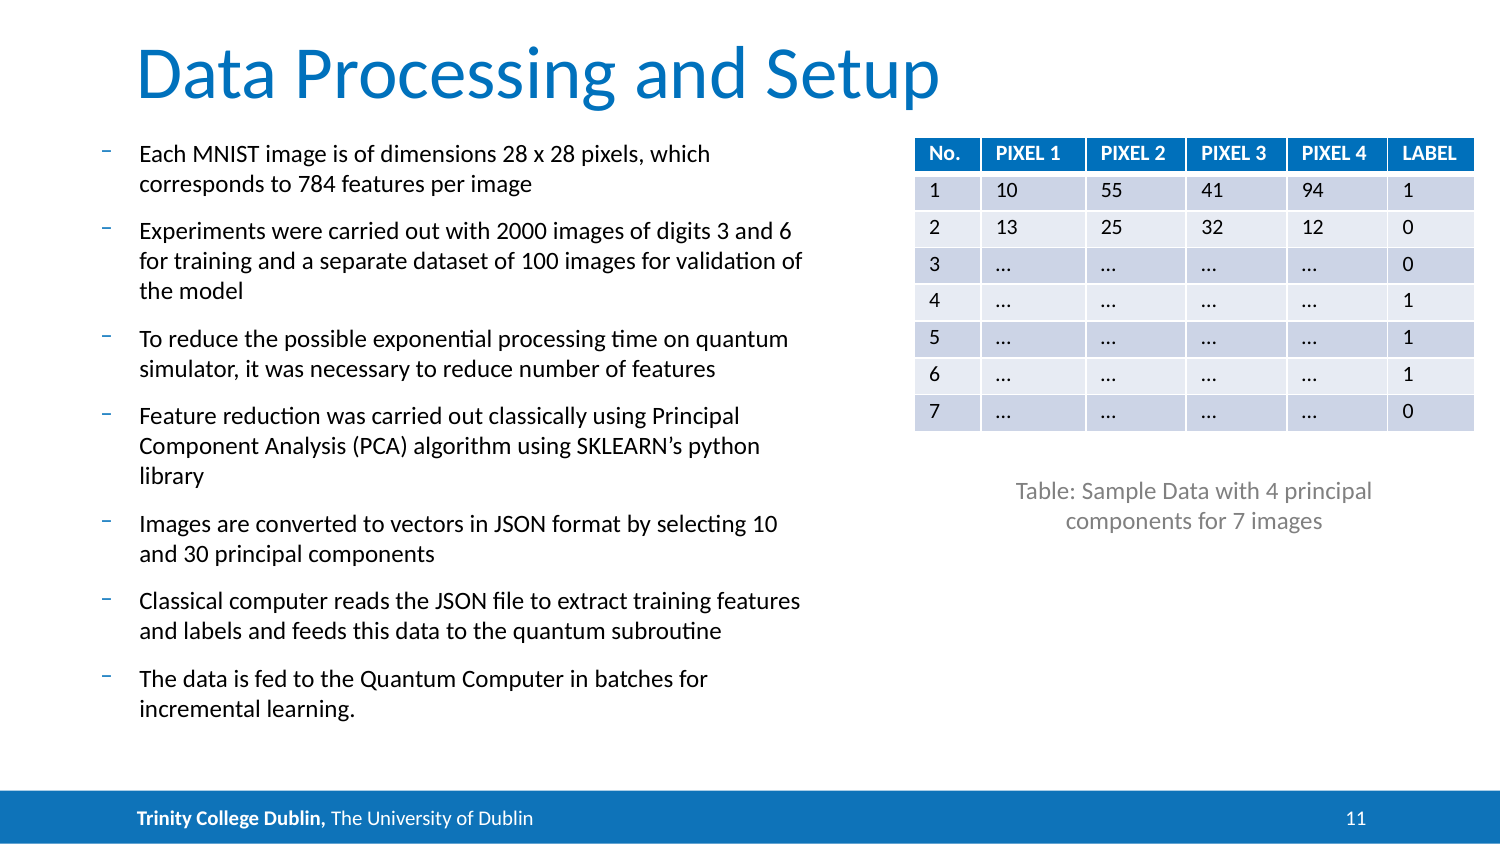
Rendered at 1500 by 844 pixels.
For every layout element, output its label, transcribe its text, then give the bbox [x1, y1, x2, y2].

table_cell 0 [1388, 395, 1474, 431]
title Data Processing and Setup [135, 44, 1367, 114]
table_header PIXEL 1 [982, 138, 1085, 171]
table_cell … [1288, 395, 1387, 431]
table_cell … [1187, 359, 1286, 394]
table_cell … [1087, 395, 1185, 431]
table_cell … [1187, 248, 1286, 283]
table_cell … [1187, 322, 1286, 357]
table_cell 3 [915, 248, 980, 283]
table_cell 1 [1388, 285, 1474, 320]
table_cell 10 [982, 177, 1085, 210]
table_header PIXEL 3 [1187, 138, 1286, 171]
table_cell … [1187, 285, 1286, 320]
table_cell 6 [915, 359, 980, 394]
table_cell 1 [1388, 359, 1474, 394]
table_cell … [1087, 359, 1185, 394]
table_header LABEL [1388, 138, 1474, 171]
table_cell 32 [1187, 212, 1286, 247]
table_cell … [1288, 359, 1387, 394]
table_cell 41 [1187, 177, 1286, 210]
list Each MNIST image is of dimensions 28 x 28 pixels, which corresponds to 784 features per image Experiments were carried out with 2000 images of digits 3 and 6 for training and a separate dataset of 100 images for validation of the model To reduce the possible exponential processing time on quantum simulator, it was necessary to reduce number of features Feature reduction was carried out classically using Principal Component Analysis (PCA) algorithm using SKLEARN’s python library Images are converted to vectors in JSON format by selecting 10 and 30 principal components Classical computer reads the JSON file to extract training features and labels and feeds this data to the quantum subroutine The data is fed to the Quantum Computer in batches for incremental learning. [100, 137, 810, 763]
table_header PIXEL 4 [1288, 138, 1387, 171]
table_header No. [915, 138, 980, 171]
table_cell 0 [1388, 248, 1474, 283]
table_header PIXEL 2 [1087, 138, 1185, 171]
table_cell 25 [1087, 212, 1185, 247]
table_cell … [1087, 285, 1185, 320]
table_cell 2 [915, 212, 980, 247]
table_cell 94 [1288, 177, 1387, 210]
table_cell … [1288, 322, 1387, 357]
table_cell … [982, 359, 1085, 394]
table_cell 4 [915, 285, 980, 320]
table_cell 1 [915, 177, 980, 210]
table_cell 0 [1388, 212, 1474, 247]
table_cell … [982, 248, 1085, 283]
table_cell … [1288, 248, 1387, 283]
table_cell … [1187, 395, 1286, 431]
table_cell … [1288, 285, 1387, 320]
table_cell … [982, 395, 1085, 431]
table_cell … [982, 322, 1085, 357]
table_cell 1 [1388, 177, 1474, 210]
table_cell 13 [982, 212, 1085, 247]
table_cell 7 [915, 395, 980, 431]
table_cell 1 [1388, 322, 1474, 357]
text_box Table: Sample Data with 4 principal components for 7 images [996, 467, 1393, 542]
table_cell … [982, 285, 1085, 320]
table_cell 12 [1288, 212, 1387, 247]
table_cell … [1087, 248, 1185, 283]
table_cell 55 [1087, 177, 1185, 210]
table_cell 5 [915, 322, 980, 357]
table_cell … [1087, 322, 1185, 357]
